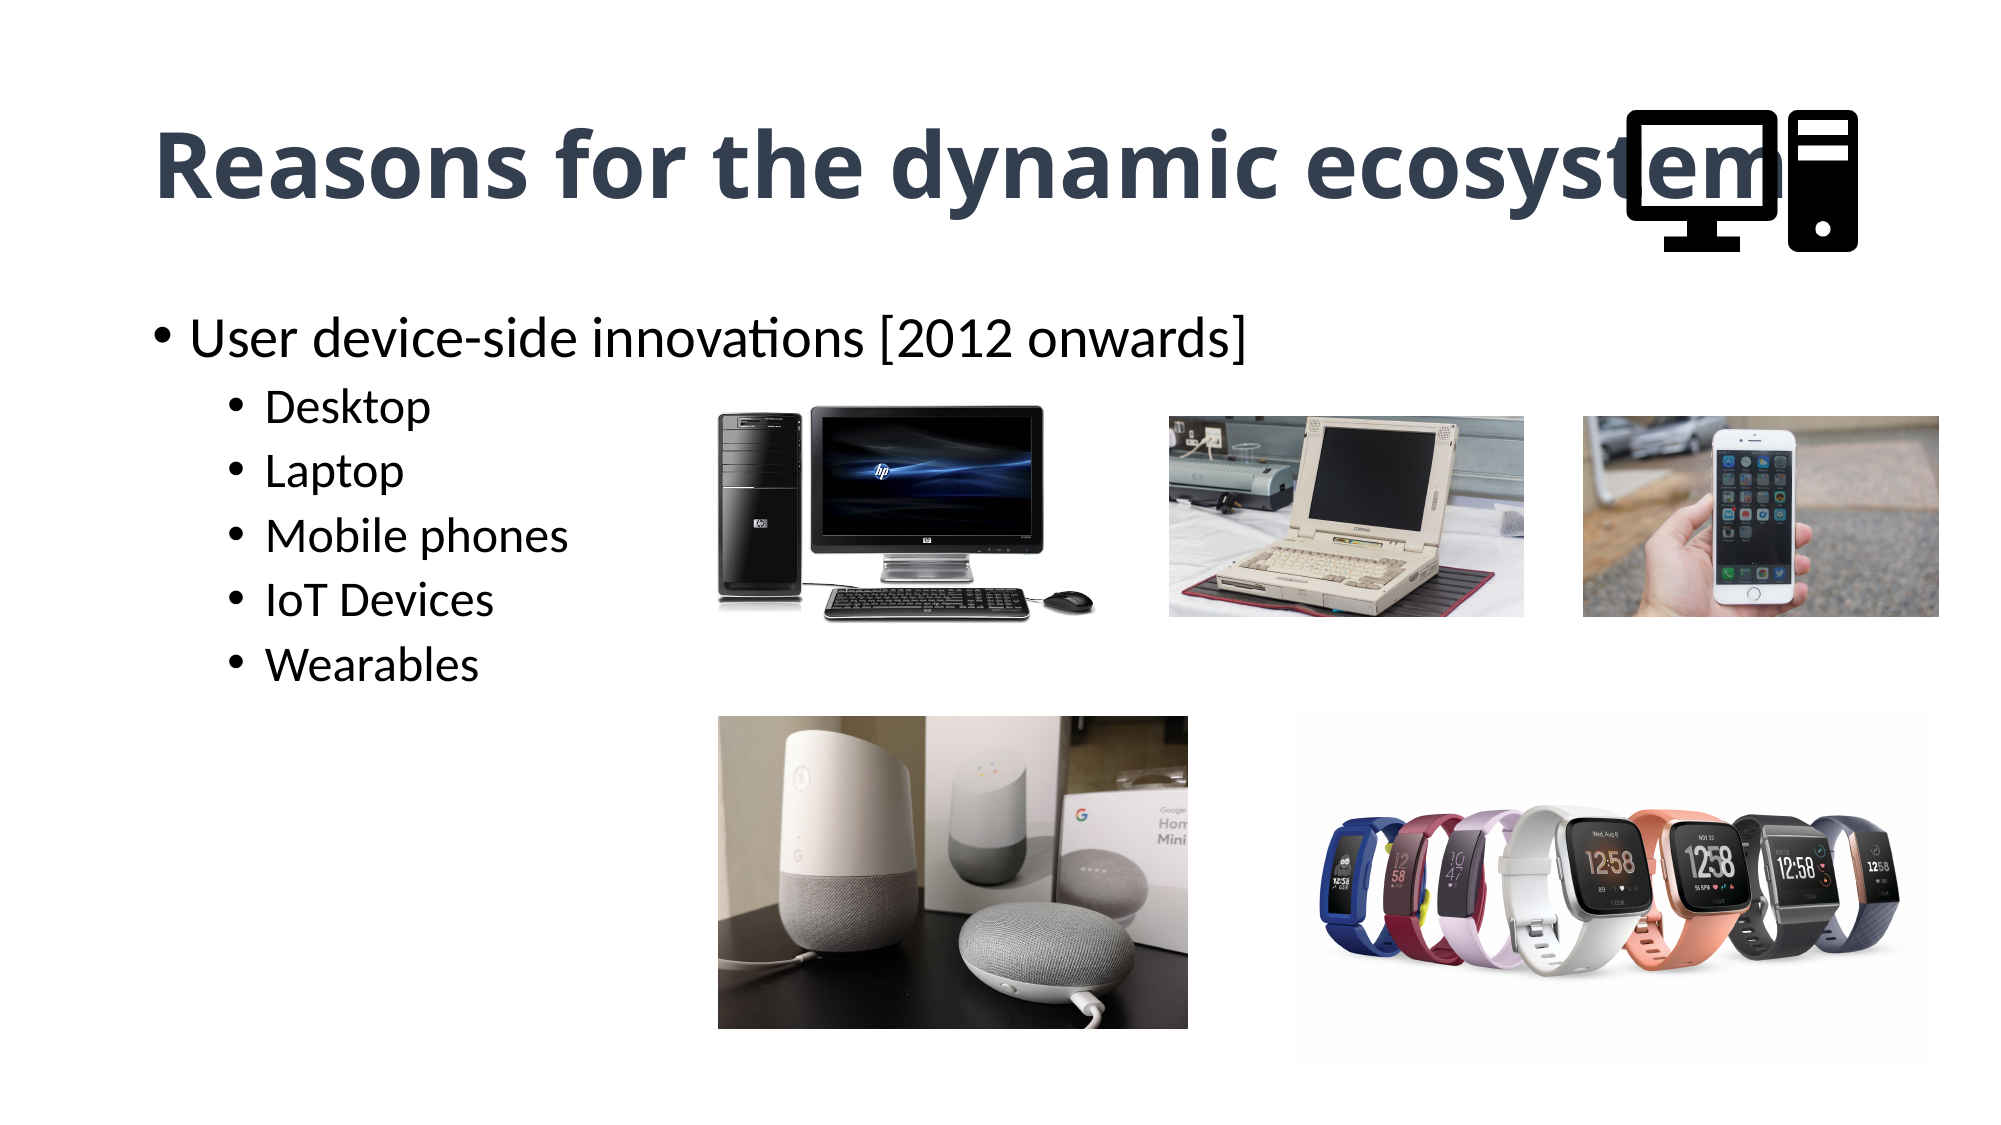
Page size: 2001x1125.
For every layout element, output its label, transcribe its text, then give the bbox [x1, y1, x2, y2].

title Reasons for the dynamic ecosystem [137, 59, 1621, 278]
picture [689, 377, 1110, 645]
picture [1583, 416, 1939, 617]
list User device-side innovations [2012 onwards] Desktop Laptop Mobile phones IoT Devices Wearables [137, 299, 1863, 1014]
picture [1169, 416, 1524, 617]
picture [718, 716, 1188, 1029]
picture [1621, 59, 1863, 302]
picture [1291, 709, 1928, 1067]
